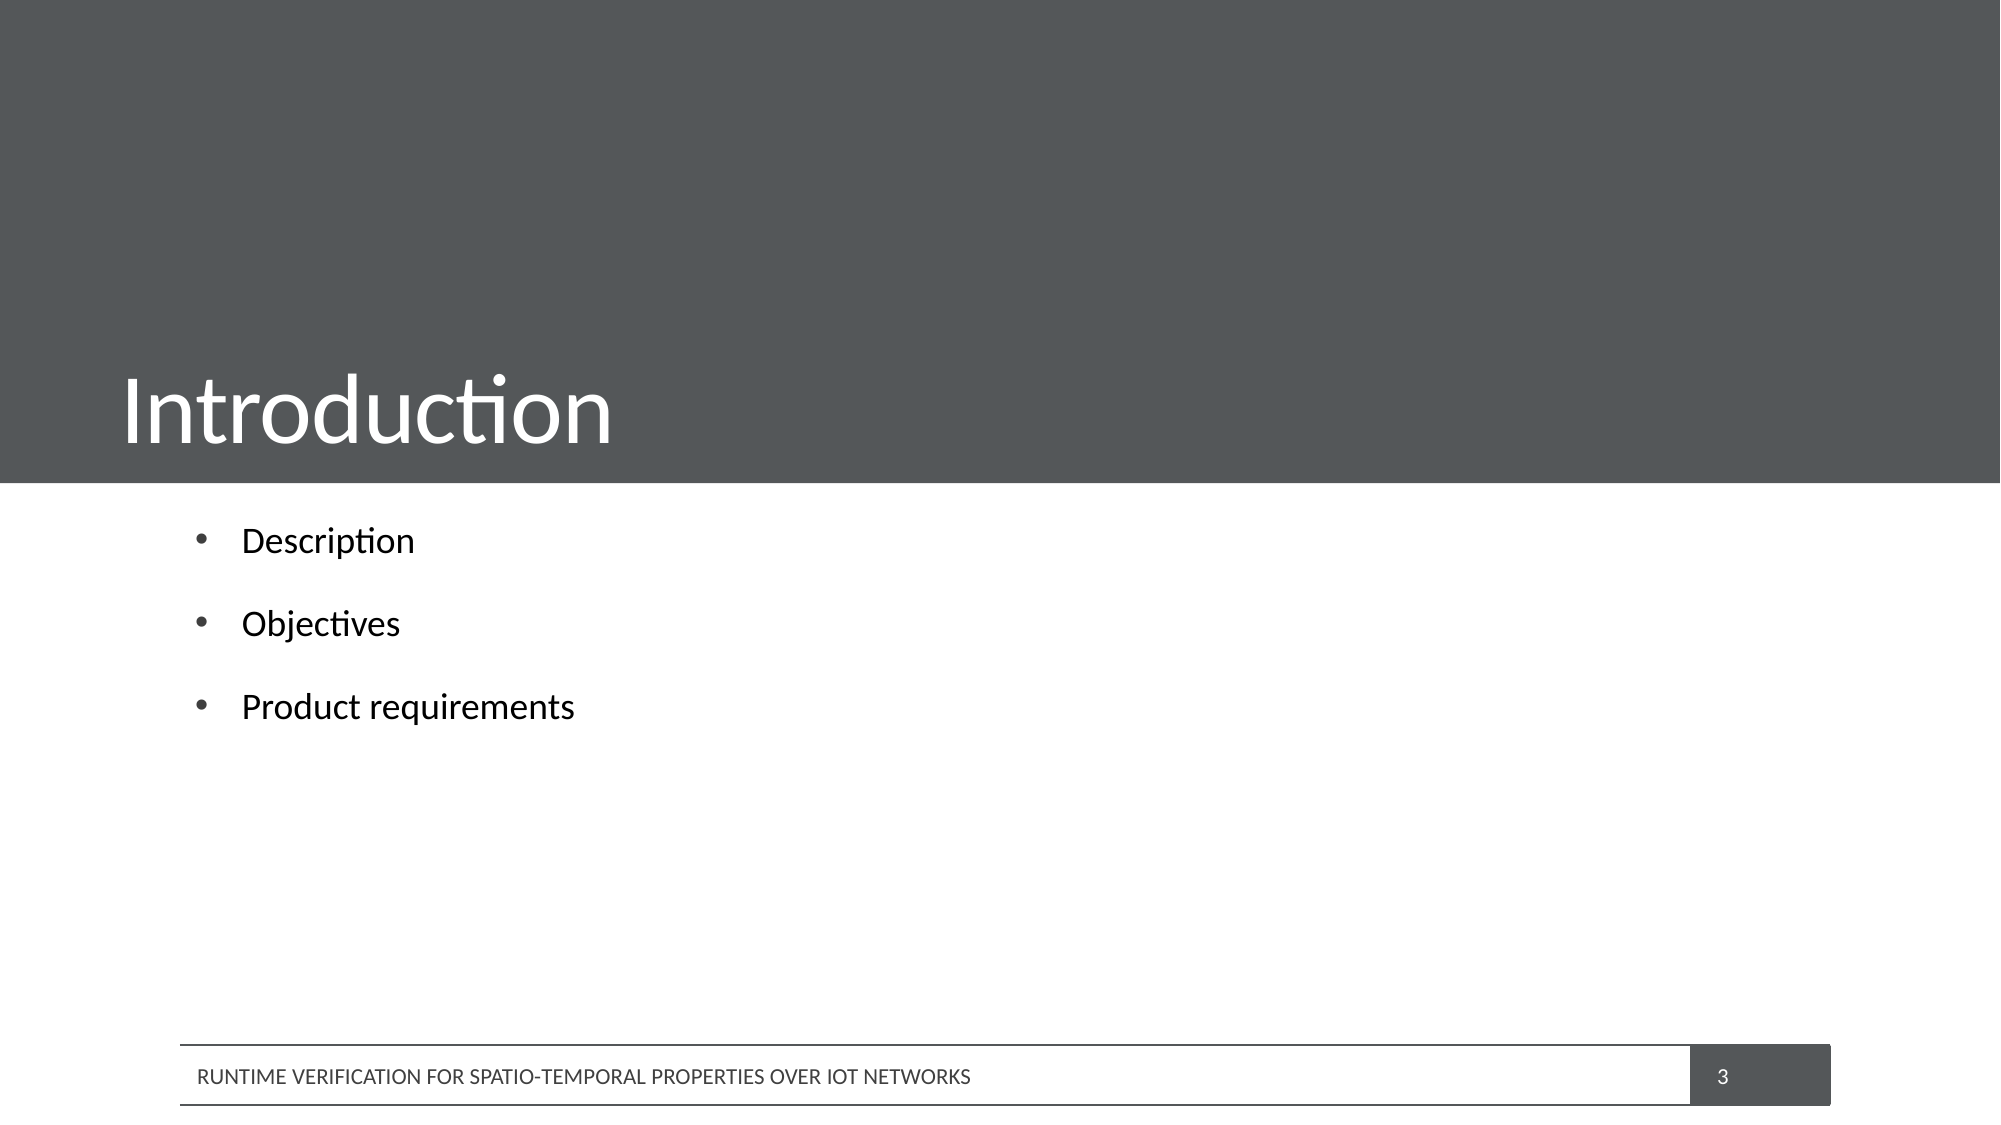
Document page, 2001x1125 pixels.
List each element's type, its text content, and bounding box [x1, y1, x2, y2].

slide_number 3 [1702, 1044, 1830, 1105]
footer RUNTIME VERIFICATION FOR SPATIO-TEMPORAL PROPERTIES OVER IOT NETWORKS [182, 1044, 1301, 1105]
list Description Objectives Product requirements [180, 499, 683, 1002]
title Introduction [105, 128, 1868, 473]
